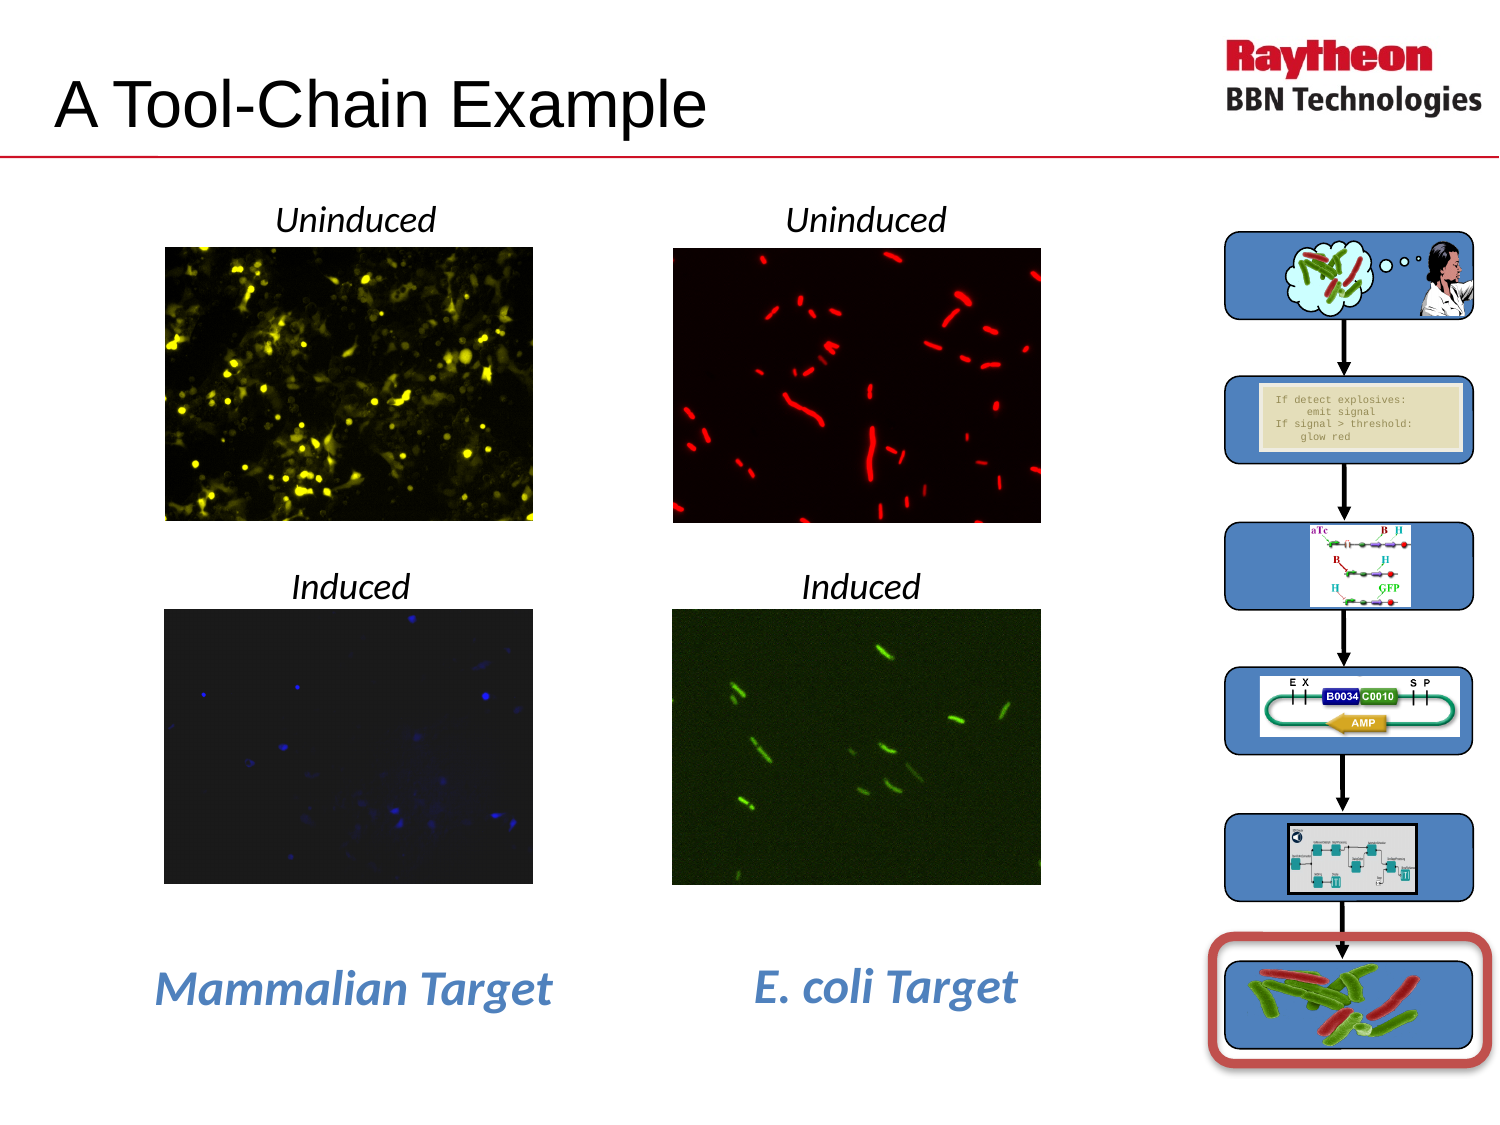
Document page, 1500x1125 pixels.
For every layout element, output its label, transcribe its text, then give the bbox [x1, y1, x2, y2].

text_box Mammalian Target [139, 947, 568, 1023]
text_box Uninduced [260, 188, 452, 245]
picture [165, 247, 533, 521]
text_box Uninduced [770, 188, 963, 246]
text_box Induced [276, 554, 426, 607]
text_box Induced [786, 554, 937, 608]
picture [1222, 36, 1484, 121]
picture [673, 248, 1041, 523]
picture [672, 609, 1041, 885]
text_box E. coli Target [738, 946, 1033, 1022]
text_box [1224, 231, 1474, 1050]
picture [164, 608, 533, 884]
title A Tool-Chain Example [39, 44, 1390, 158]
text_box [1211, 938, 1489, 1065]
